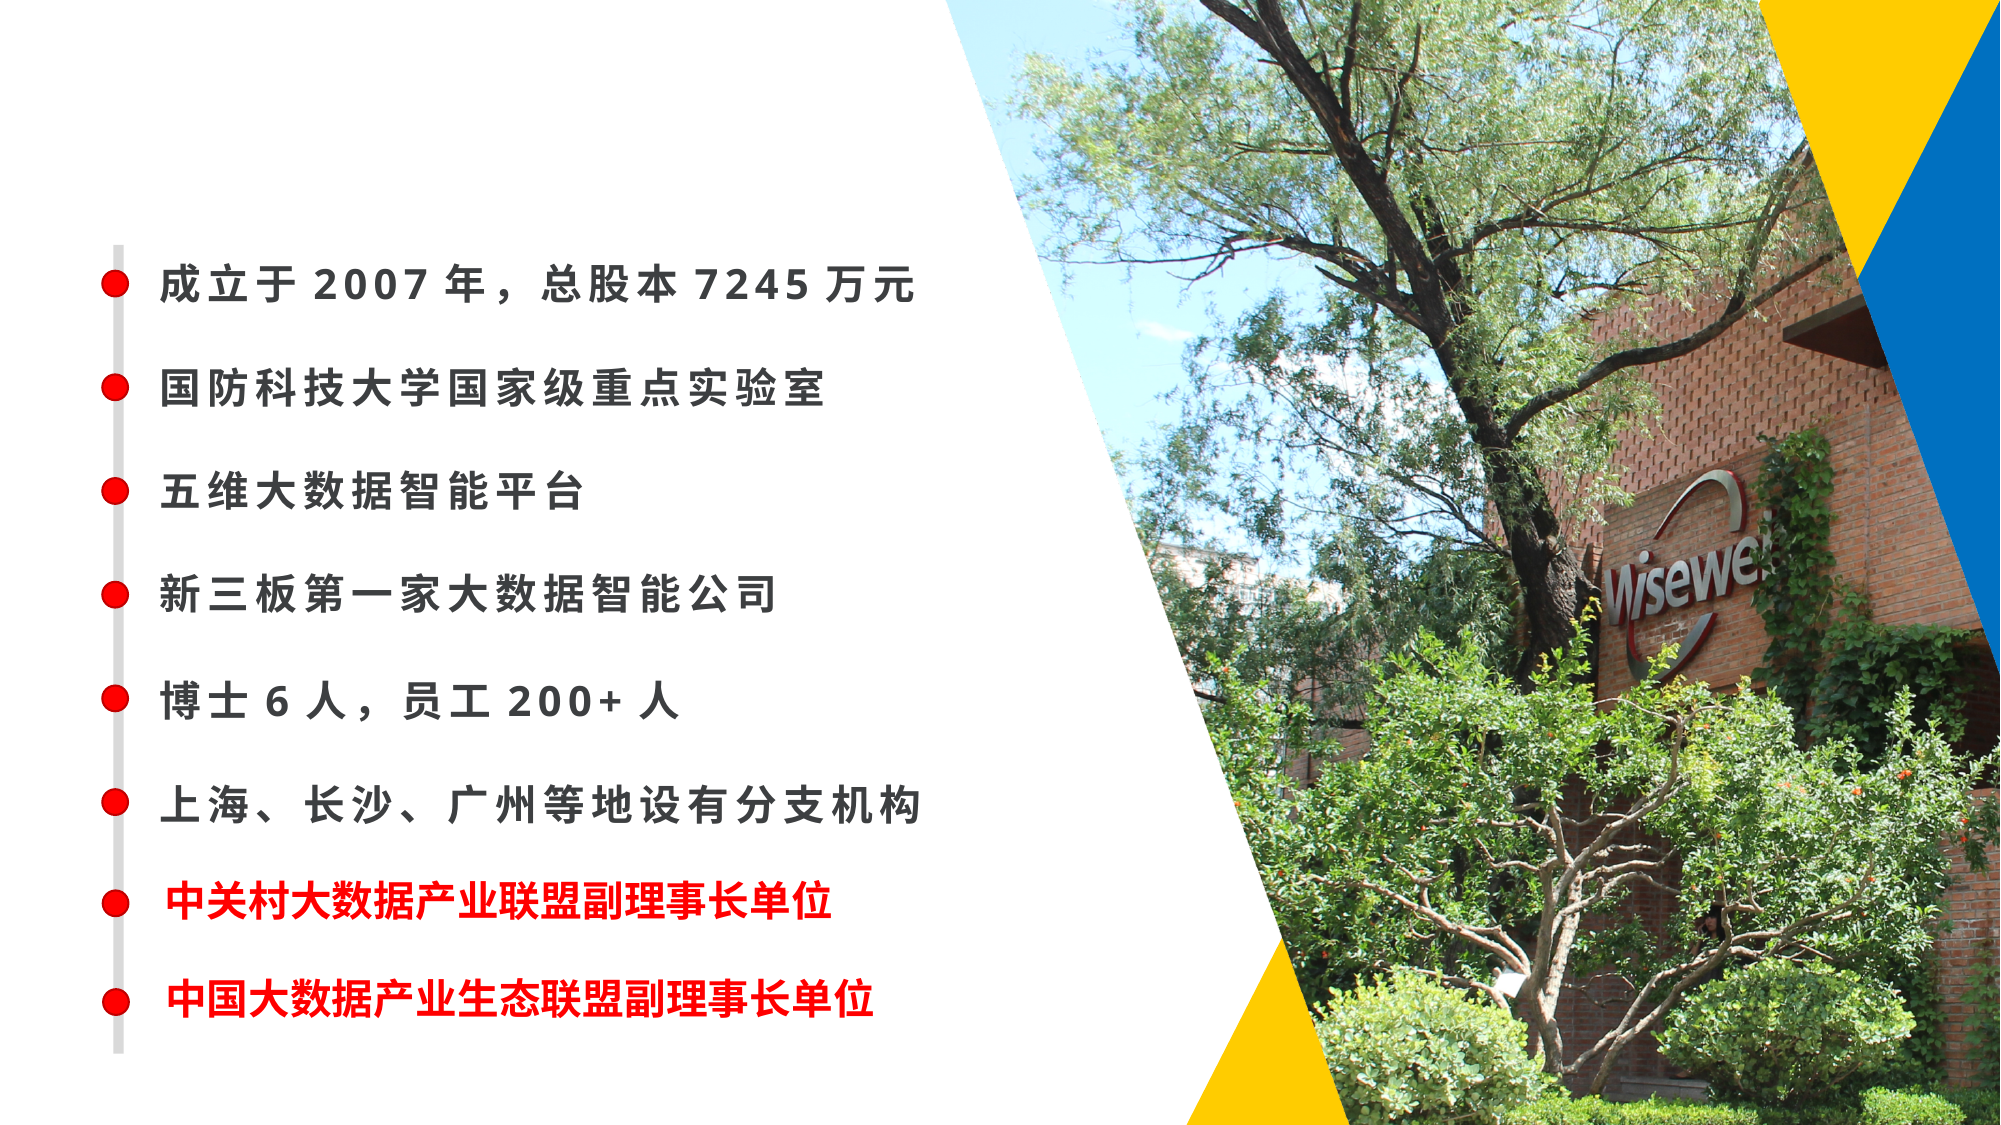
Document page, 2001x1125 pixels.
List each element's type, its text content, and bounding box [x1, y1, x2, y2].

text_box 五维大数据智能平台 [144, 433, 944, 537]
text_box [102, 988, 130, 1016]
text_box [113, 710, 124, 790]
text_box 上海、长沙、广州等地设有分支机构 [144, 743, 944, 863]
text_box [113, 295, 124, 375]
text_box [101, 684, 130, 713]
text_box 成立于2007年，总股本7245万元 [144, 226, 937, 330]
text_box [113, 503, 124, 583]
text_box [101, 269, 130, 298]
text_box [101, 889, 130, 918]
text_box 中关村大数据产业联盟副理事长单位 [150, 867, 848, 933]
text_box [113, 244, 124, 272]
text_box 国防科技大学国家级重点实验室 [144, 330, 937, 433]
text_box [113, 814, 124, 891]
text_box [113, 916, 124, 990]
text_box [101, 373, 130, 402]
text_box [101, 580, 130, 609]
text_box 博士6人，员工200+人 [144, 640, 944, 743]
text_box [113, 1015, 124, 1054]
text_box 中国大数据产业生态联盟副理事长单位 [150, 966, 890, 1031]
text_box [101, 788, 130, 817]
picture [944, 0, 2000, 1125]
text_box [113, 399, 124, 479]
text_box [101, 477, 130, 505]
text_box 新三板第一家大数据智能公司 [144, 537, 944, 640]
text_box [113, 607, 124, 687]
